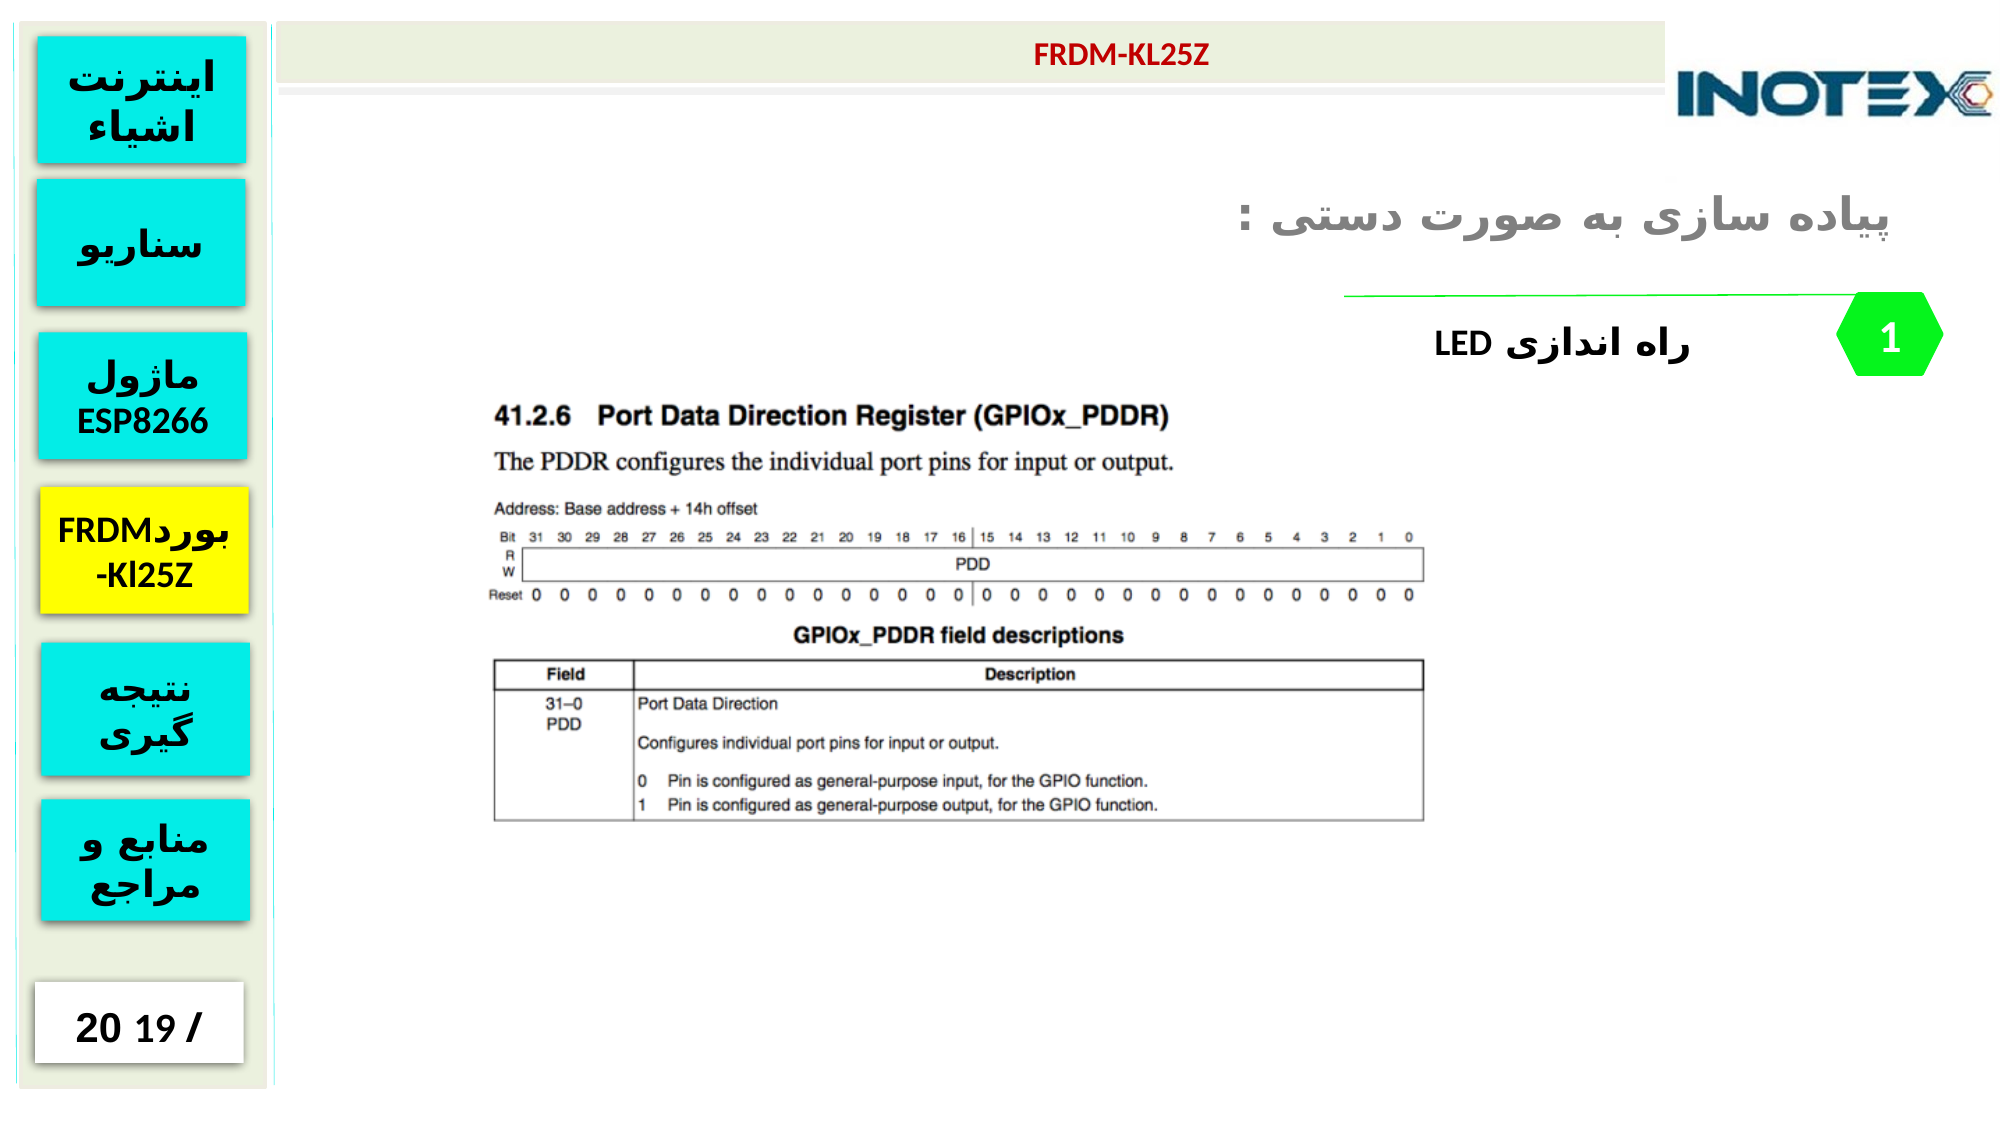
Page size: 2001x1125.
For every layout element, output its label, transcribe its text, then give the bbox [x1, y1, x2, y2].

text_box پیاده سازی به صورت دستی : [613, 166, 2000, 237]
text_box <number> 19 / [57, 993, 232, 1108]
text_box نتیجه گیری [41, 642, 250, 776]
text_box منابع و مراجع [41, 799, 250, 921]
picture [1664, 0, 2000, 183]
text_box سناریو [36, 179, 246, 306]
text_box FRDM-KL25Z [276, 21, 1659, 83]
text_box 1 [1836, 292, 1944, 376]
text_box [19, 21, 267, 1089]
text_box بوردFRDM-Kl25Z [40, 486, 249, 614]
text_box [35, 981, 244, 1063]
text_box راه اندازی LED [1335, 298, 1791, 383]
text_box ماژول ESP8266 [38, 332, 248, 460]
text_box [270, 24, 275, 1086]
picture [468, 384, 1444, 862]
text_box اینترنت اشیاء [37, 36, 247, 164]
text_box [12, 22, 18, 1084]
text_box [1344, 293, 1912, 298]
